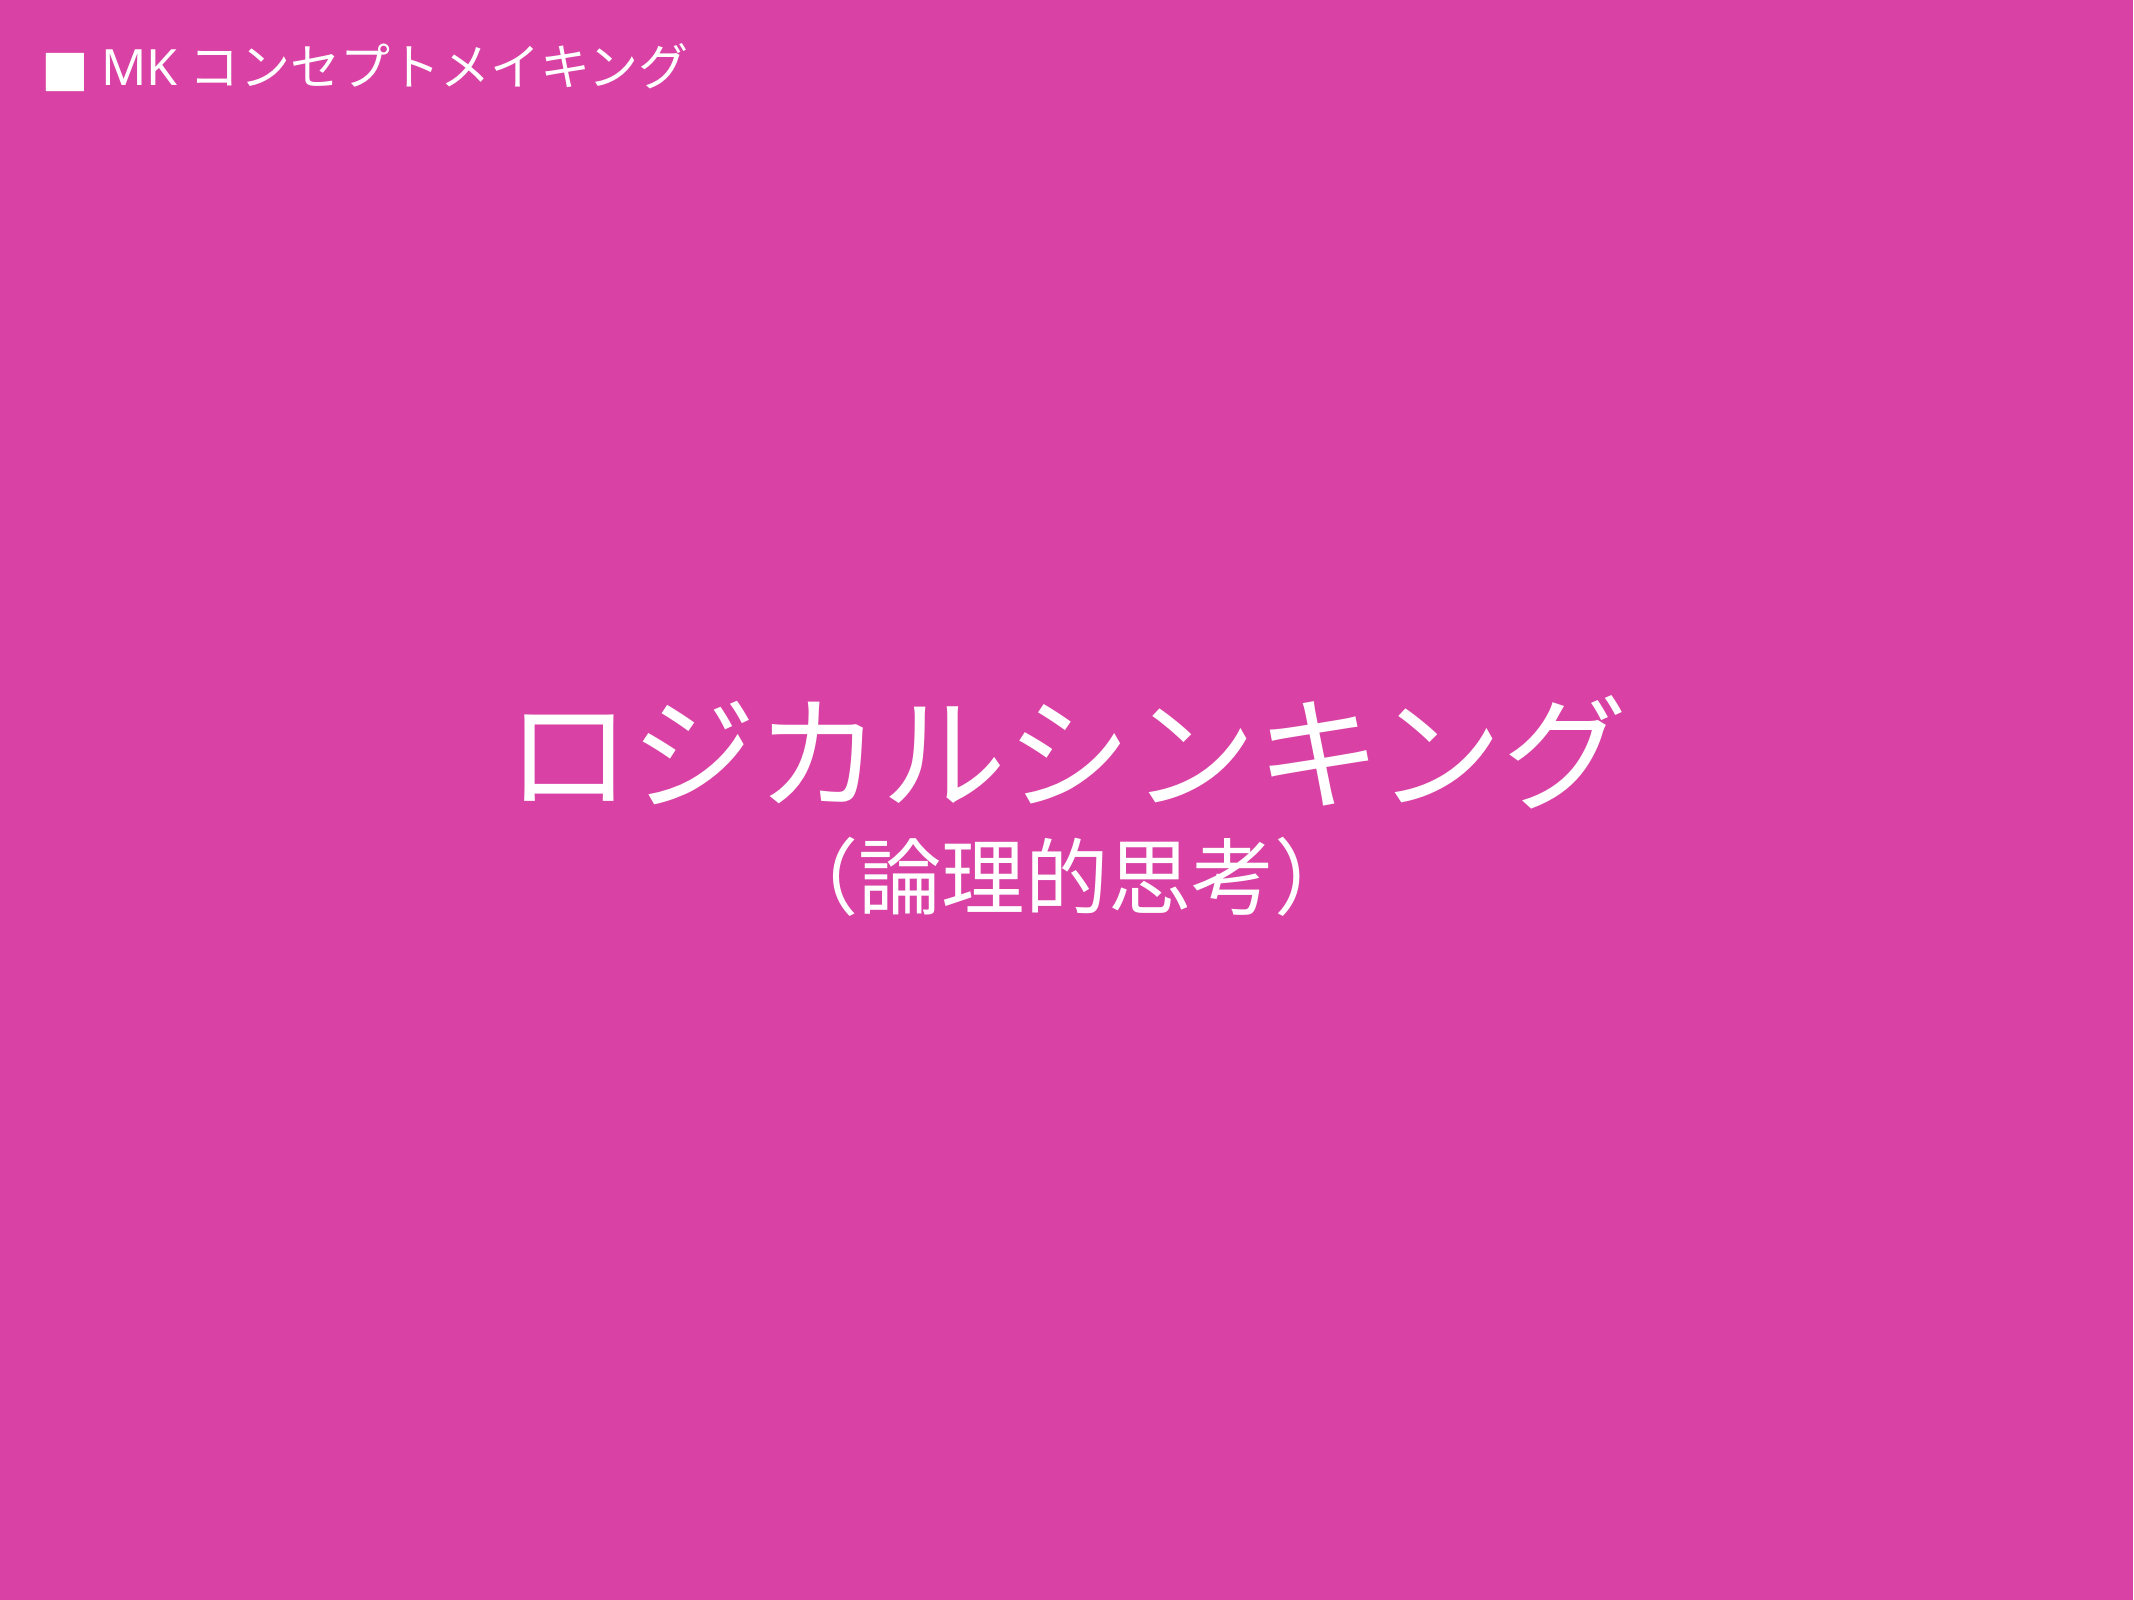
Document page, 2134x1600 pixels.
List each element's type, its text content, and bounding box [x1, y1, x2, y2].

text_box ロジカルシンキング （論理的思考） [38, 600, 2095, 1000]
